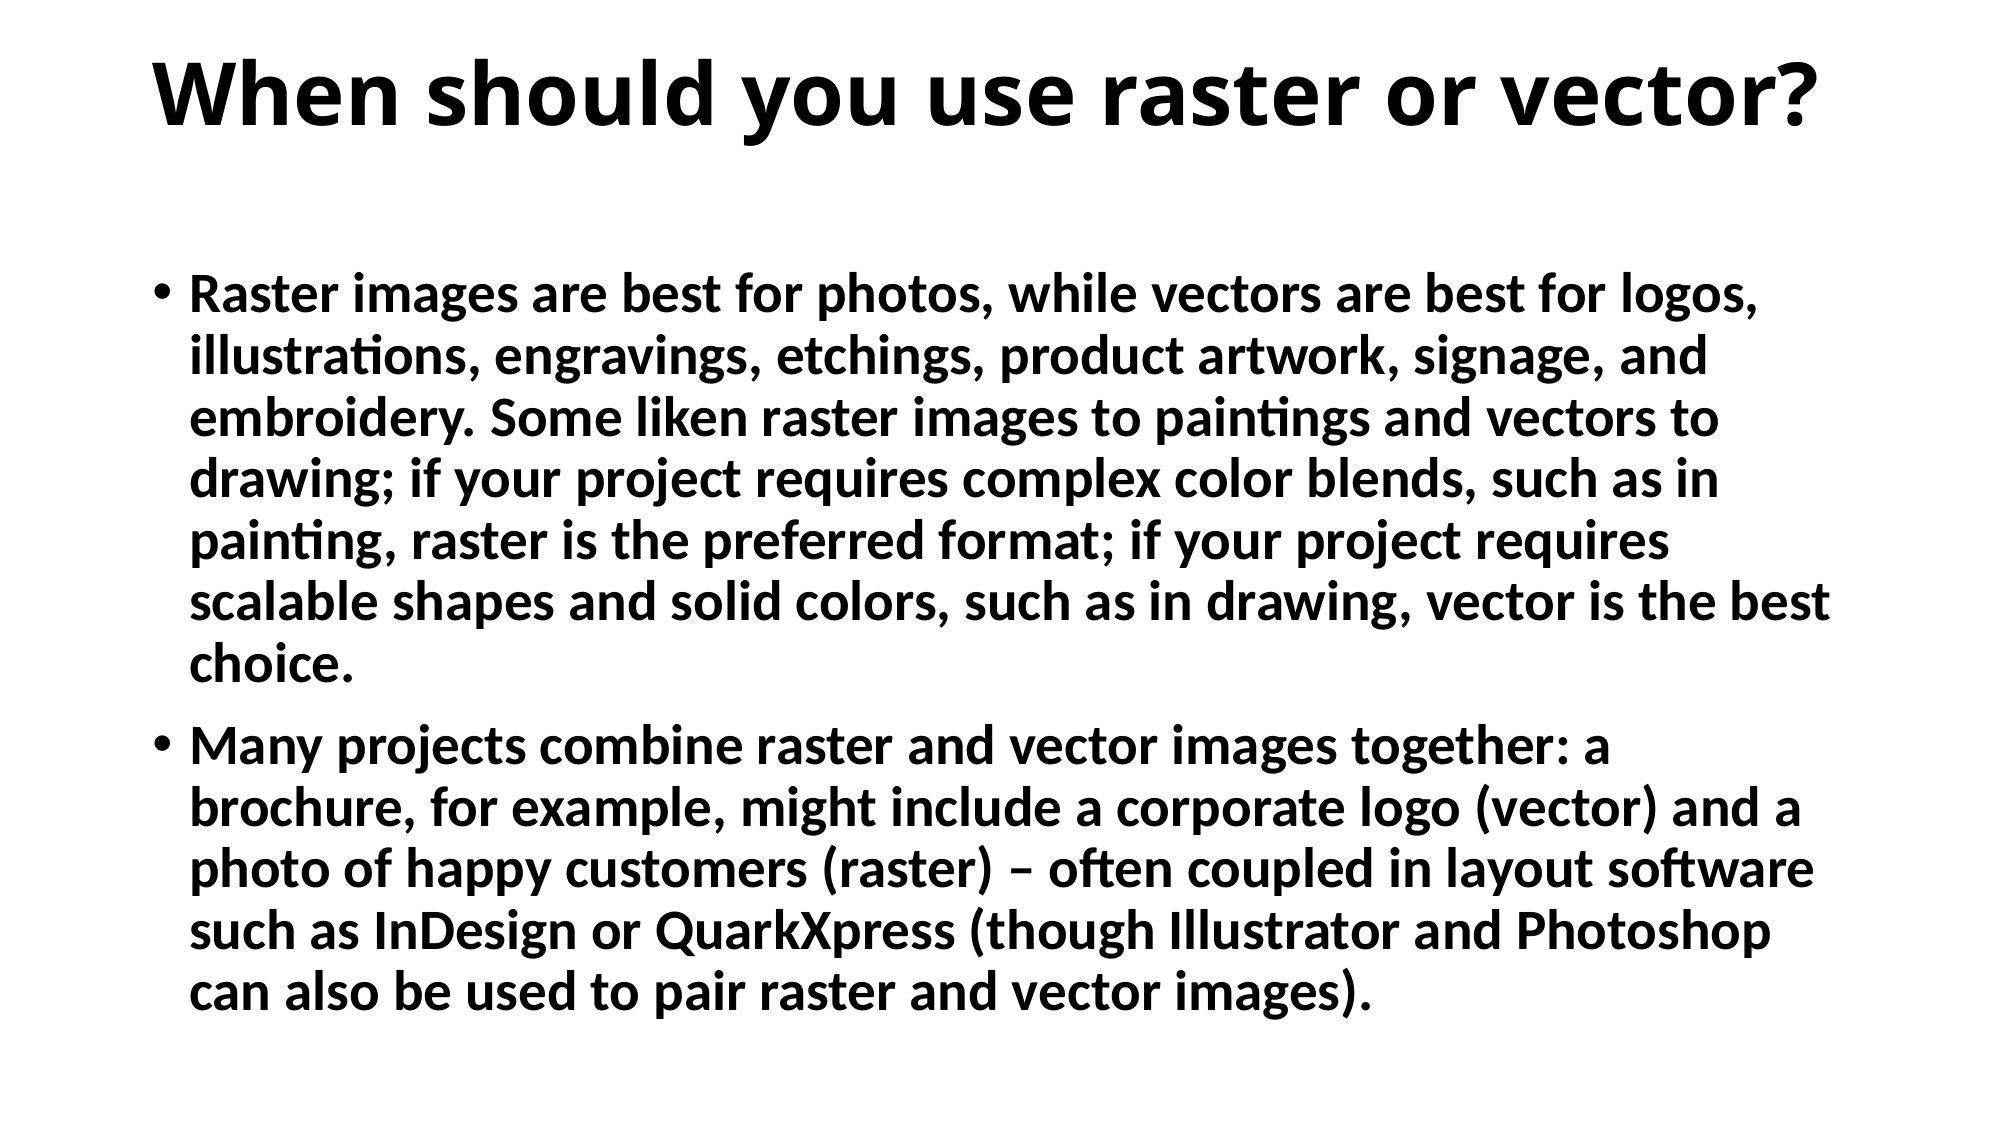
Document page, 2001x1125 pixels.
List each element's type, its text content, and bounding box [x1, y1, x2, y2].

title When should you use raster or vector? [137, 41, 1863, 153]
list Raster images are best for photos, while vectors are best for logos, illustrations, engravings, etchings, product artwork, signage, and embroidery. Some liken raster images to paintings and vectors to drawing; if your project requires complex color blends, such as in painting, raster is the preferred format; if your project requires scalable shapes and solid colors, such as in drawing, vector is the best choice. Many projects combine raster and vector images together: a brochure, for example, might include a corporate logo (vector) and a photo of happy customers (raster) – often coupled in layout software such as InDesign or QuarkXpress (though Illustrator and Photoshop can also be used to pair raster and vector images). [137, 256, 1863, 1034]
